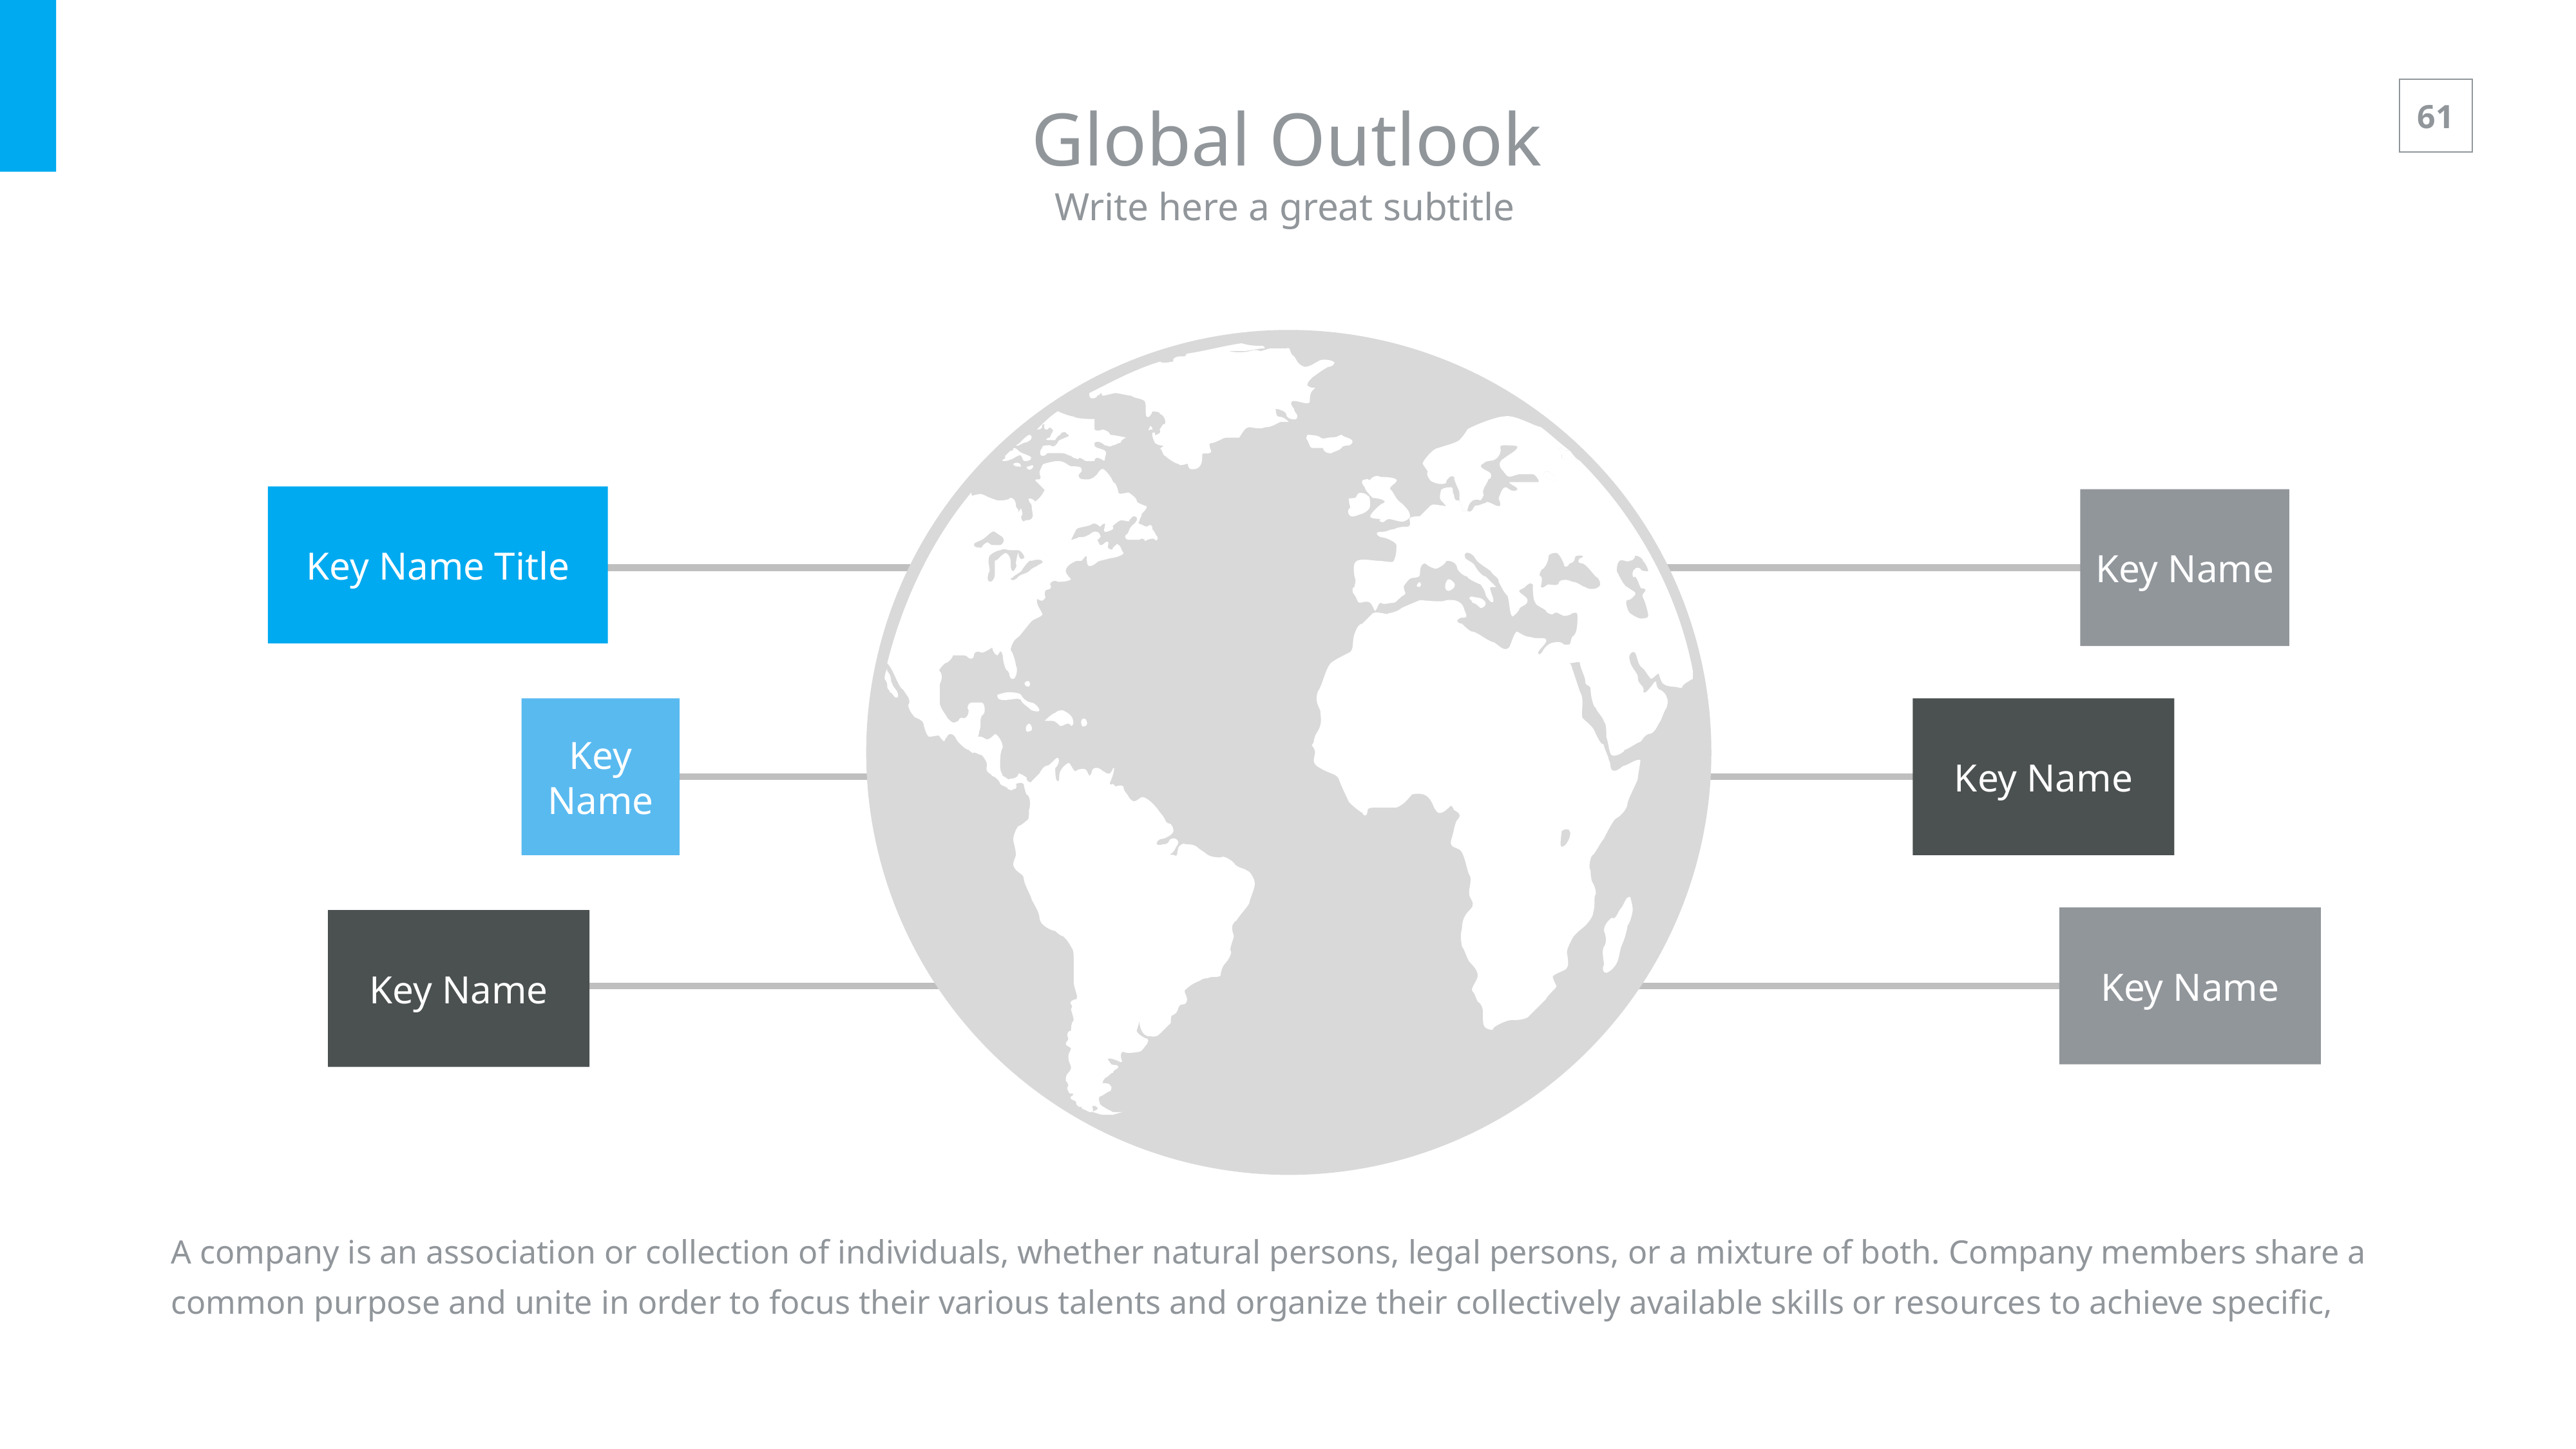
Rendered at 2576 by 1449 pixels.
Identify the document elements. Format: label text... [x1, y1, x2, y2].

text_box Key Name Title [267, 486, 608, 644]
text_box Key Name [521, 698, 680, 855]
text_box Global Outlook [556, 80, 2018, 193]
text_box Key Name [2080, 489, 2289, 647]
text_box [866, 330, 1712, 1175]
text_box Key Name [328, 910, 590, 1067]
text_box A company is an association or collection of individuals, whether natural persons, legal persons, or a mixture of both. Company members share a common purpose and unite in order to focus their various talents and organize their collectively available skills or resources to achieve specific, [161, 1215, 2415, 1325]
text_box Key Name [1913, 698, 2175, 855]
text_box Write here a great subtitle [790, 170, 1789, 242]
text_box Key Name [2059, 907, 2321, 1065]
